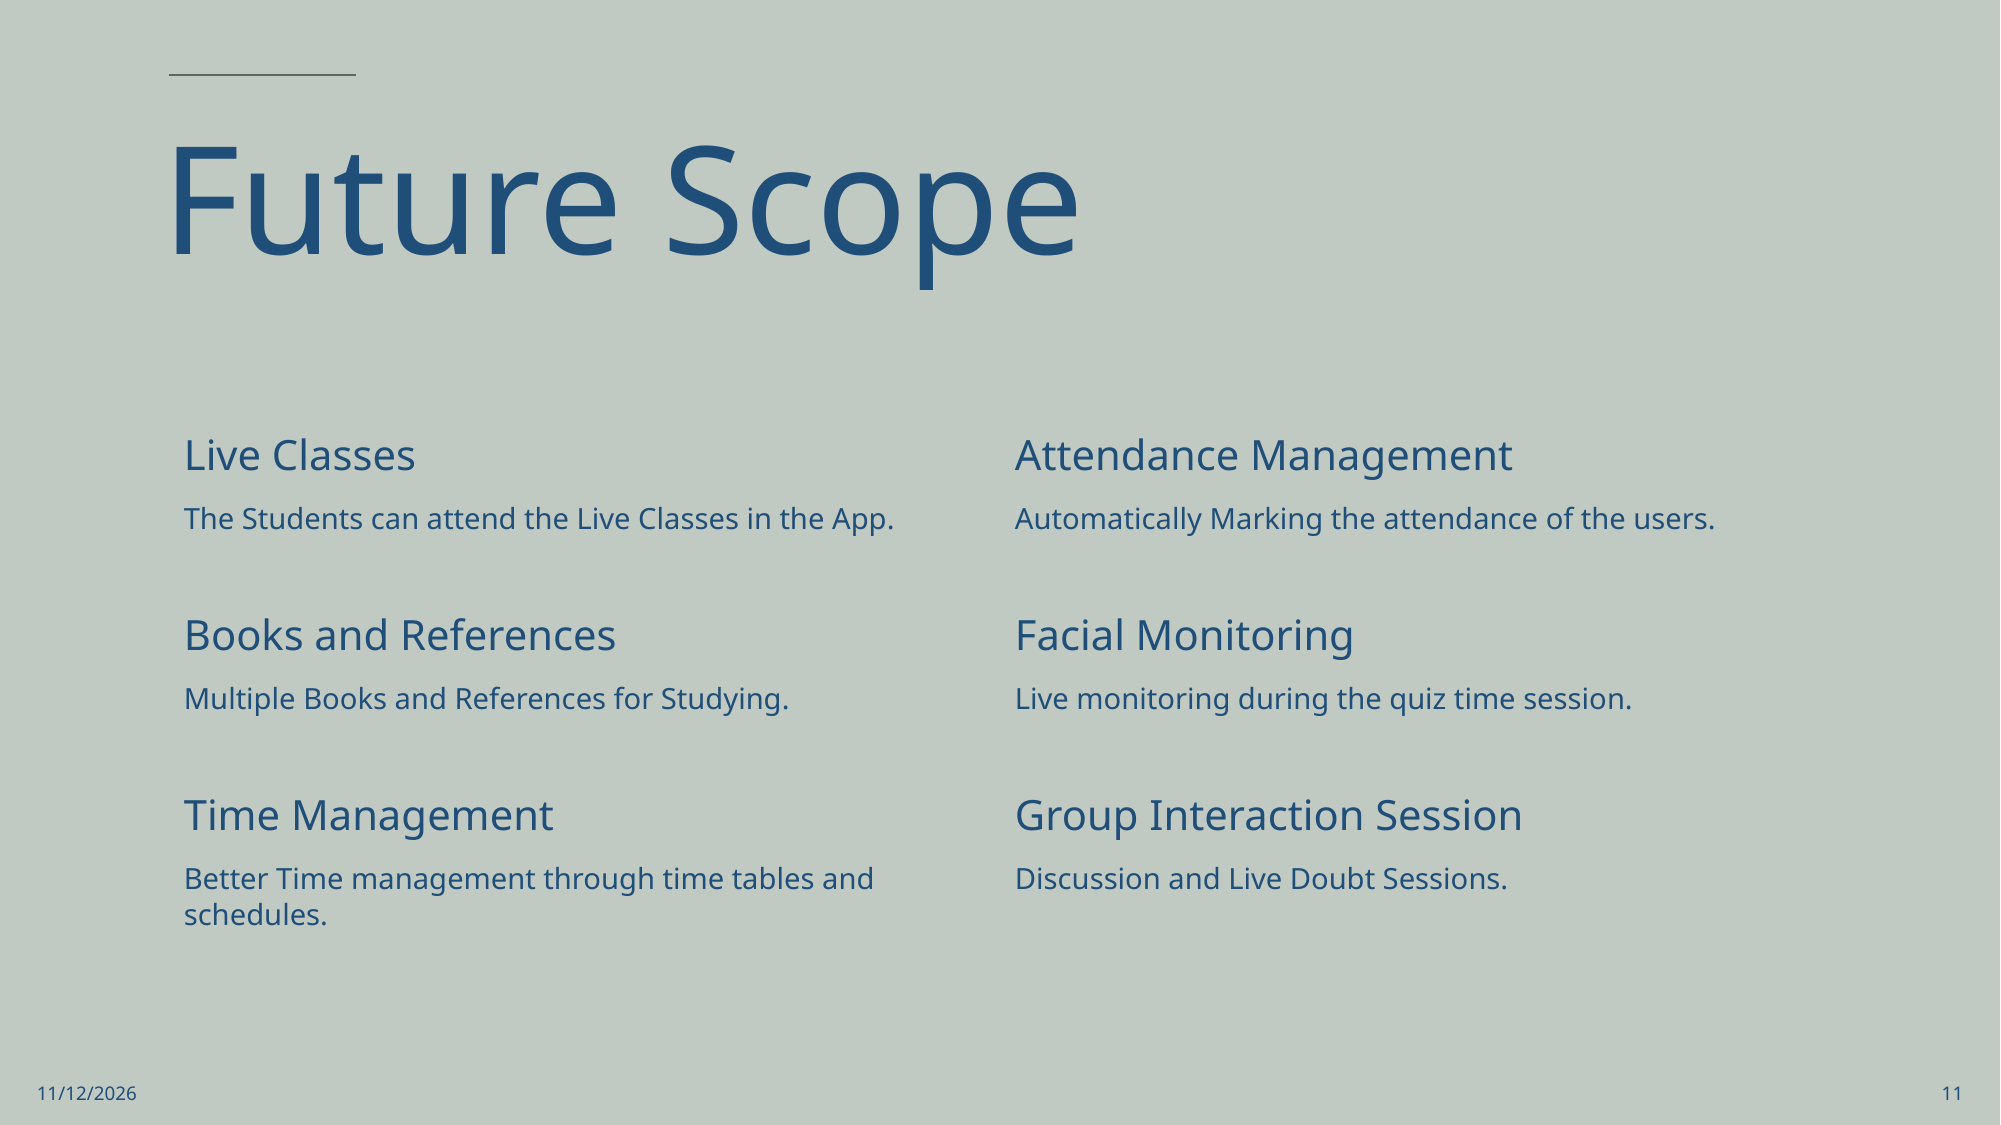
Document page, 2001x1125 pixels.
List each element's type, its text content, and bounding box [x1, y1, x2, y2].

slide_number 11 [1528, 1064, 1979, 1124]
table_header Attendance Management Automatically Marking the attendance of the users. [1000, 421, 1831, 601]
table_cell Books and References Multiple Books and References for Studying. [169, 601, 1000, 781]
table_cell Facial Monitoring Live monitoring during the quiz time session. [1000, 601, 1831, 781]
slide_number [21, 1064, 472, 1124]
table_cell Time Management Better Time management through time tables and schedules. [169, 781, 1000, 961]
table_cell Group Interaction Session Discussion and Live Doubt Sessions. [1000, 781, 1831, 961]
title Future Scope [147, 94, 1814, 319]
table_header Live Classes The Students can attend the Live Classes in the App. [169, 421, 1000, 601]
